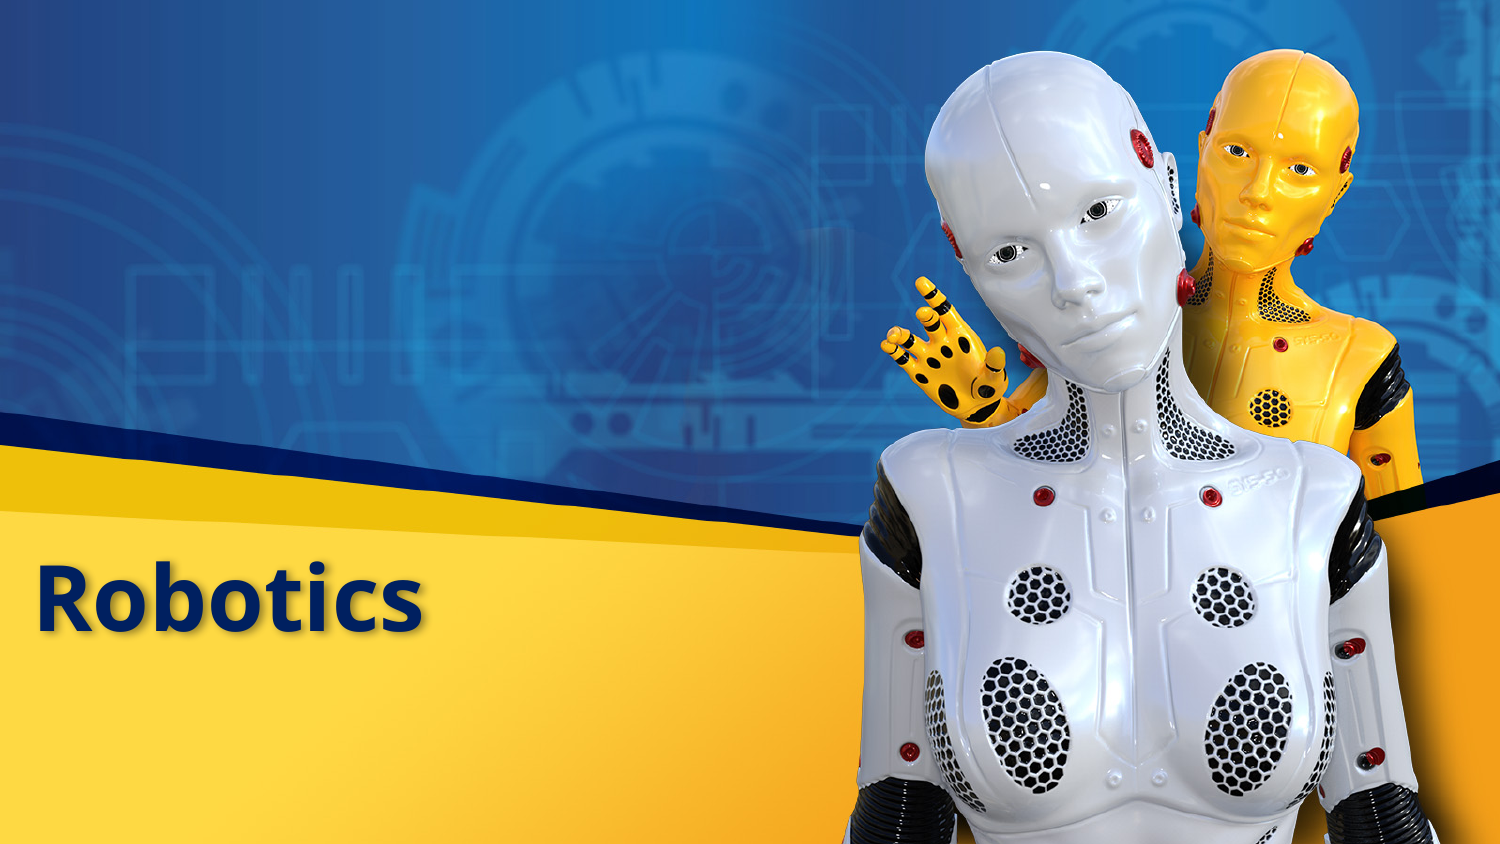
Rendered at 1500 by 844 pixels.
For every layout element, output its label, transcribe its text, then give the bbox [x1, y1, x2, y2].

title Robotics [17, 463, 1341, 725]
picture [0, 0, 1500, 844]
